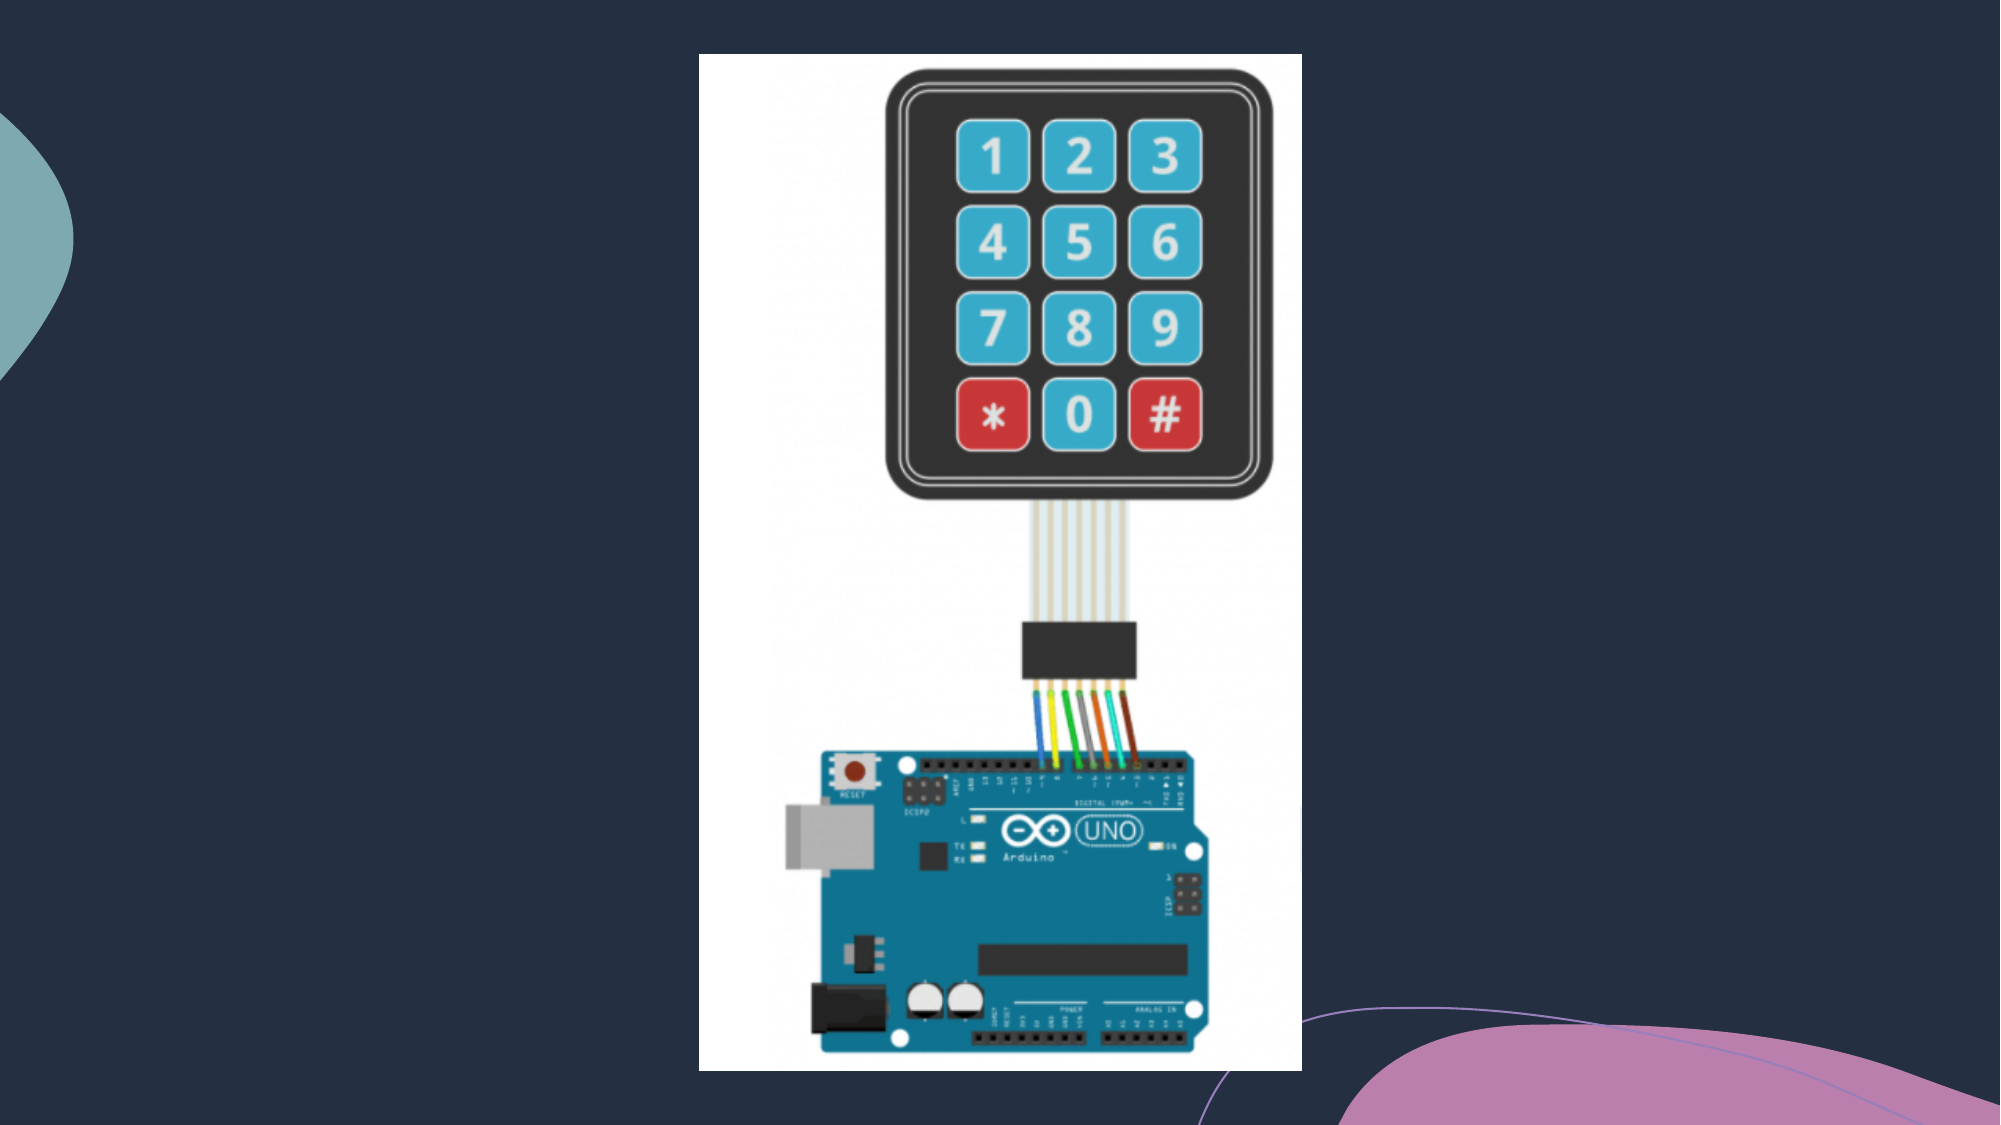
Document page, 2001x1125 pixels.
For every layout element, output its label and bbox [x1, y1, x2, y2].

picture [699, 54, 1302, 1071]
